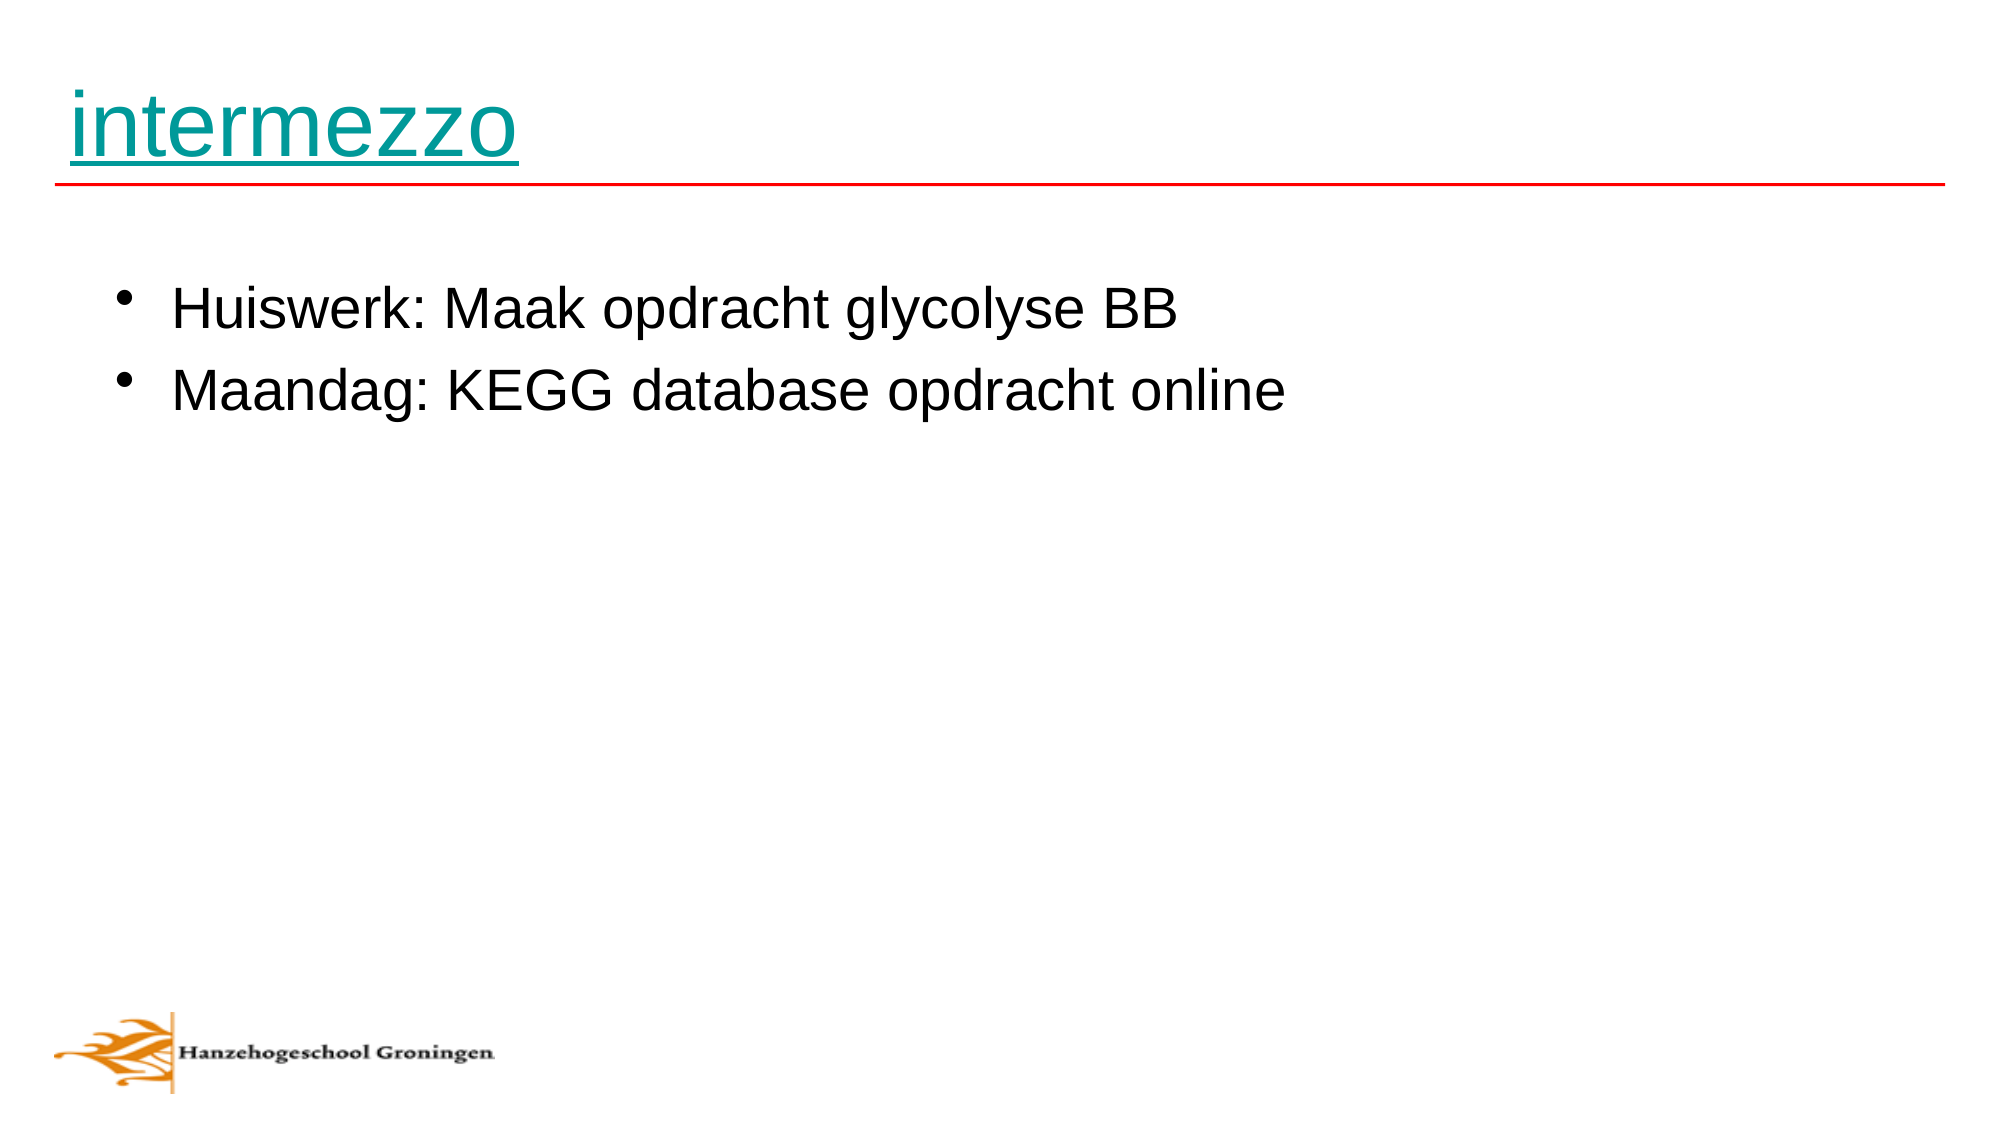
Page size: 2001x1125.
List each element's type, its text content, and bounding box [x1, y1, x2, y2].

list Huiswerk: Maak opdracht glycolyse BB Maandag: KEGG database opdracht online [99, 262, 1531, 1005]
title intermezzo [54, 54, 1946, 185]
picture [54, 1012, 495, 1094]
